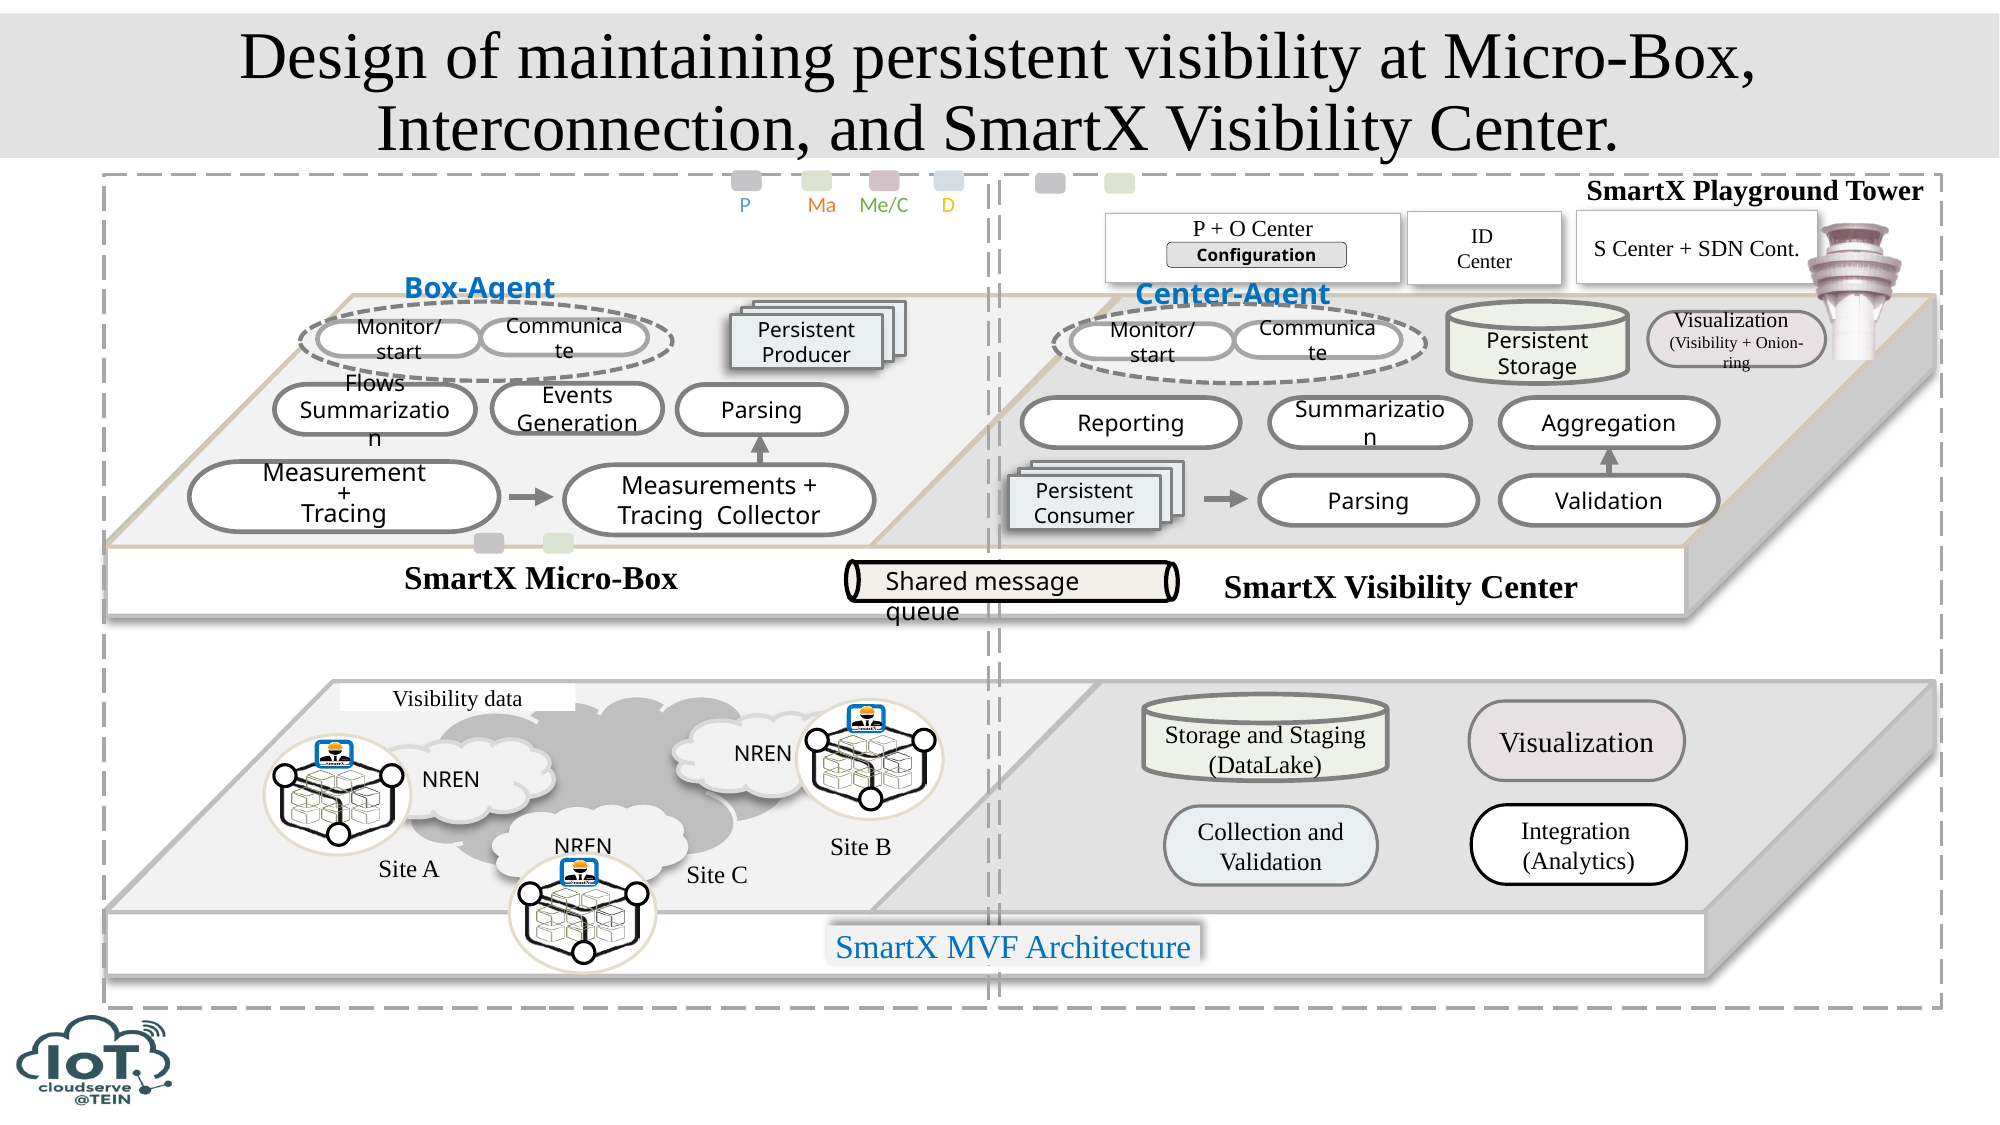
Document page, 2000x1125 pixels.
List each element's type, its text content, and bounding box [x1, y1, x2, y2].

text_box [1007, 461, 1185, 530]
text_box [475, 534, 572, 552]
text_box [989, 679, 999, 787]
text_box SmartX MVF Architecture [826, 925, 1201, 966]
text_box [989, 549, 998, 556]
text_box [845, 557, 1179, 634]
text_box Design of maintaining persistent visibility at Micro-Box, Interconnection, and SmartX Visibility Center. [0, 13, 2000, 158]
text_box SmartX Micro-Box [389, 548, 717, 604]
text_box [989, 293, 999, 422]
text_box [723, 172, 972, 226]
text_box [1037, 174, 1134, 192]
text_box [263, 734, 412, 856]
picture [12, 1015, 172, 1107]
text_box [991, 968, 999, 978]
picture [1803, 221, 1903, 360]
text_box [730, 300, 907, 370]
text_box [102, 173, 991, 1010]
text_box Visualization [1466, 698, 1687, 783]
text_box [795, 699, 944, 820]
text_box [508, 852, 657, 974]
text_box [989, 781, 999, 914]
text_box [998, 173, 1944, 1010]
text_box [989, 416, 999, 549]
